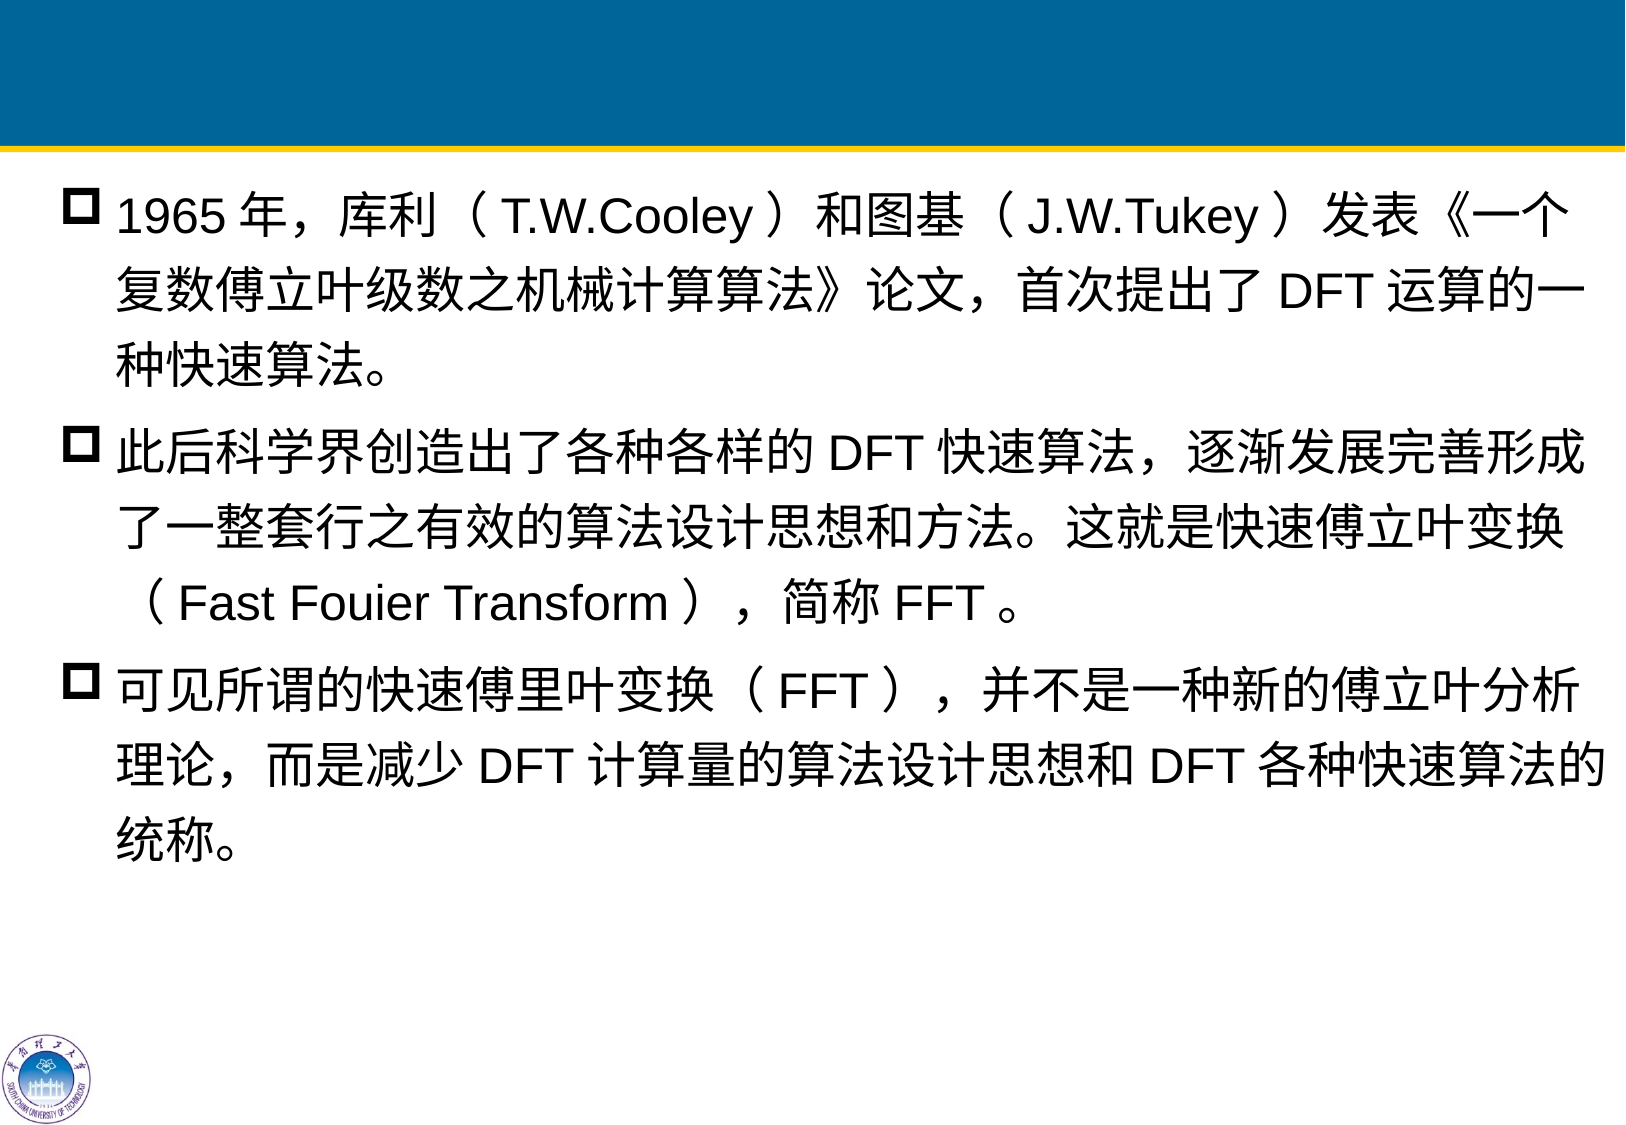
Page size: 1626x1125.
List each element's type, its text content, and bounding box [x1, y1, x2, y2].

picture [0, 1033, 92, 1125]
list 1965年，库利（T.W.Cooley）和图基（J.W.Tukey）发表《一个复数傅立叶级数之机械计算算法》论文，首次提出了DFT运算的一种快速算法。 此后科学界创造出了各种各样的DFT快速算法，逐渐发展完善形成了一整套行之有效的算法设计思想和方法。这就是快速傅立叶变换（Fast Fouier Transform），简称FFT。 可见所谓的快速傅里叶变换（FFT），并不是一种新的傅立叶分析理论，而是减少DFT计算量的算法设计思想和DFT各种快速算法的统称。 [44, 160, 1625, 932]
